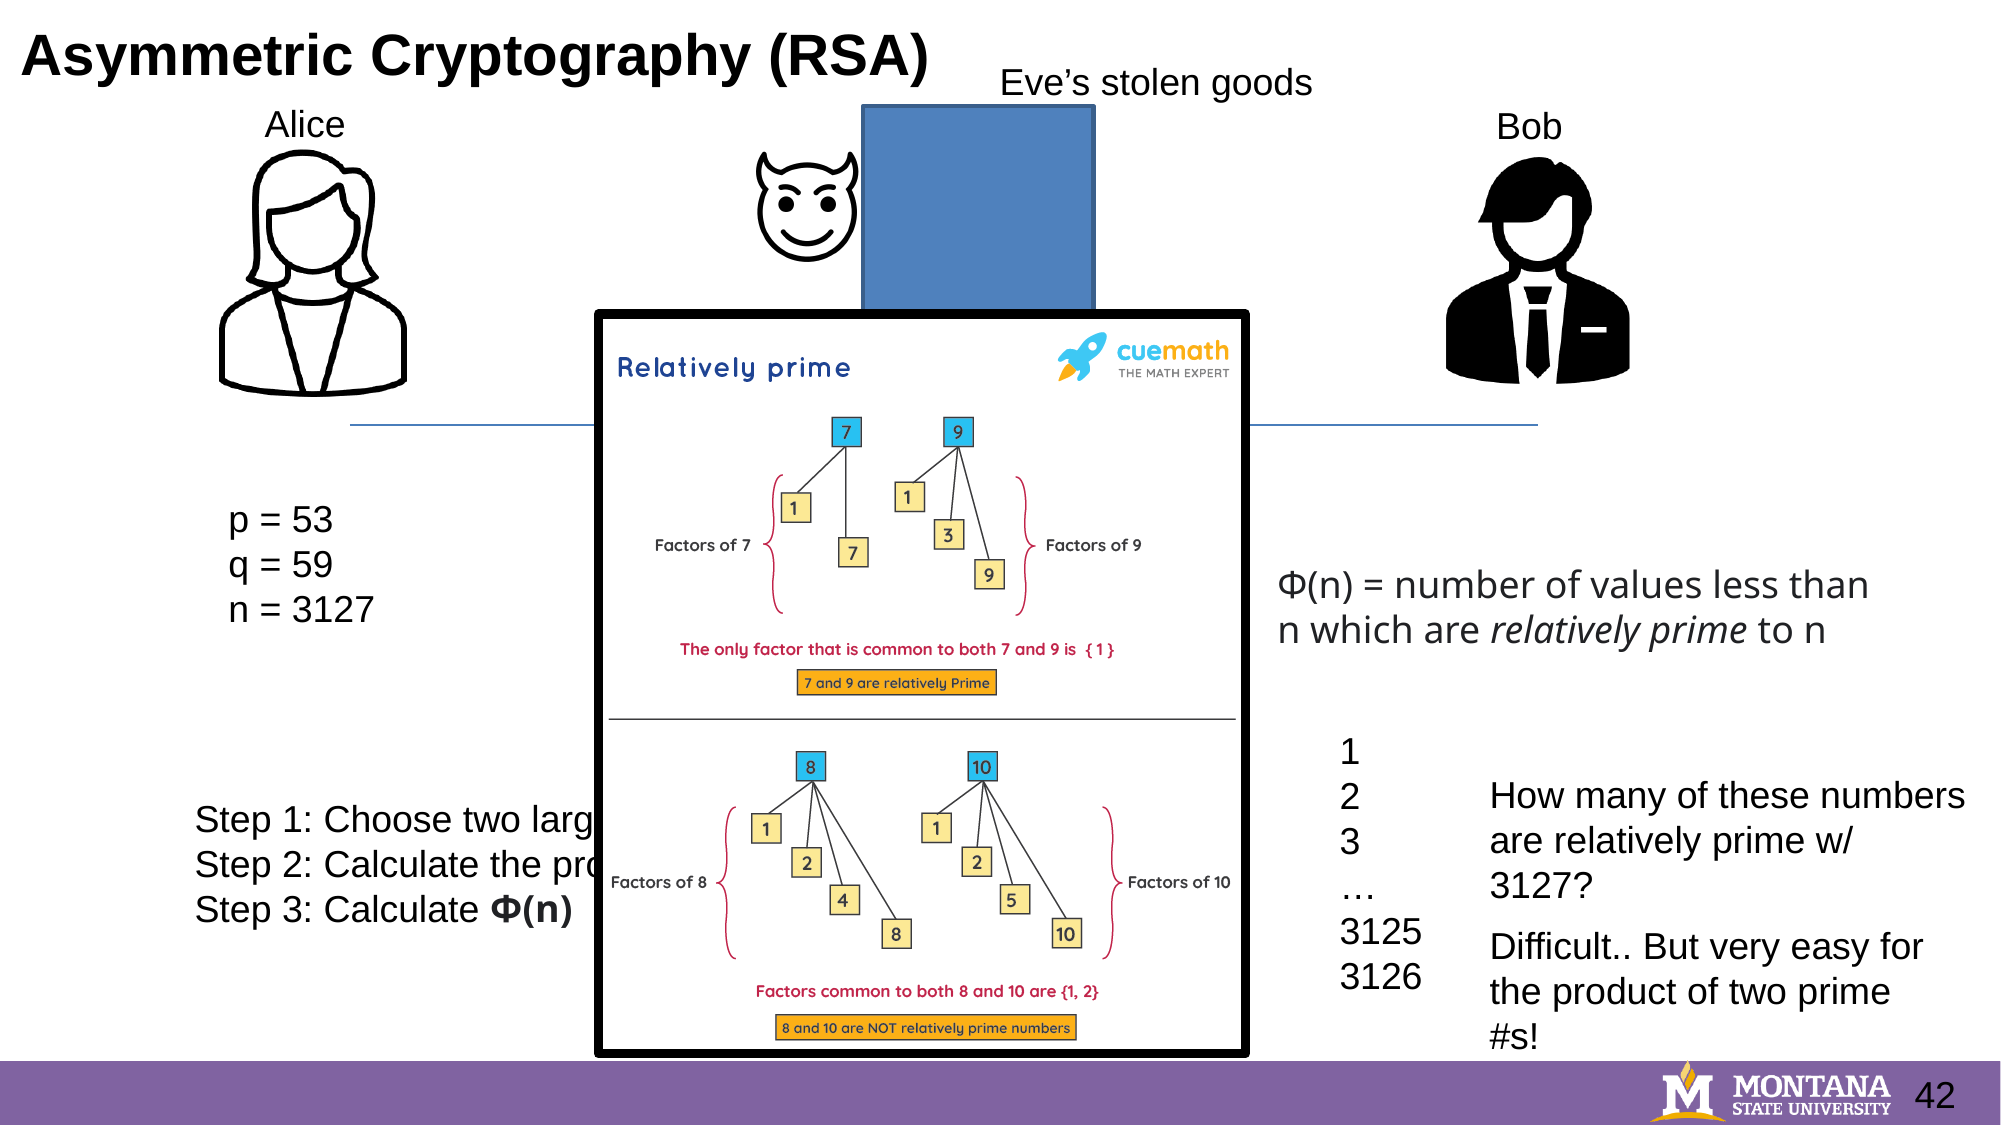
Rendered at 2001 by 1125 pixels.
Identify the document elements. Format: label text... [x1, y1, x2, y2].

text_box Asymmetric Cryptography (RSA) [5, 9, 956, 95]
text_box Alice [249, 92, 788, 153]
picture [1650, 1065, 1891, 1122]
text_box How many of these numbers are relatively prime w/ 3127? [1474, 763, 1982, 914]
picture [602, 318, 1241, 1050]
picture [1399, 131, 1676, 407]
text_box Bob [1481, 94, 2000, 155]
text_box Difficult.. But very easy for the product of two prime #s! [1474, 915, 1960, 1065]
text_box Eve’s stolen goods [984, 50, 1329, 111]
text_box Step 1: Choose two large primer numbers, p and q Step 2: Calculate the product n Step 3: Calculate Φ(n) [179, 787, 594, 983]
slide_number 42 [1887, 1072, 1994, 1125]
text_box 1 2 3 … 3125 3126 [1324, 719, 1438, 1049]
text_box Φ(n) = number of values less than n which are relatively prime to n [1262, 553, 1900, 658]
picture [162, 124, 463, 426]
text_box [861, 104, 1096, 309]
picture [744, 149, 870, 276]
text_box p = 53 q = 59 n = 3127 [213, 487, 390, 638]
